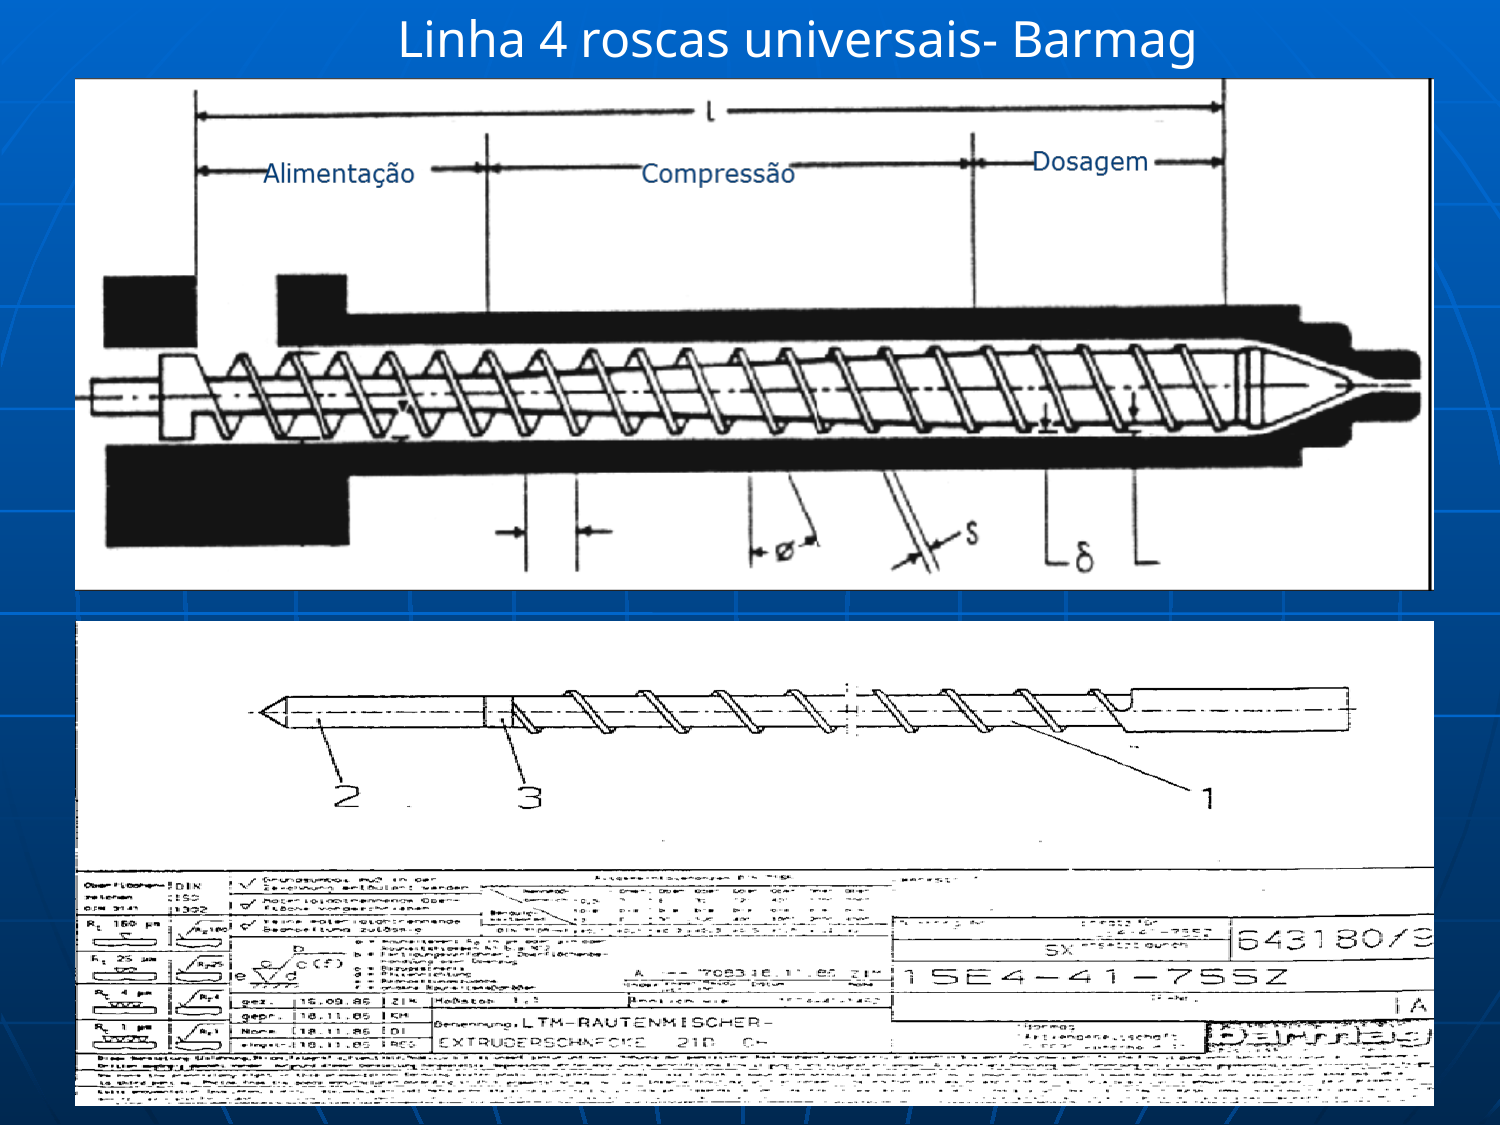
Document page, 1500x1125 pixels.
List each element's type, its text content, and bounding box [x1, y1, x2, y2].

text_box Linha 4 roscas universais- Barmag [265, 0, 1317, 76]
picture [74, 78, 1434, 591]
picture [74, 621, 1434, 1106]
